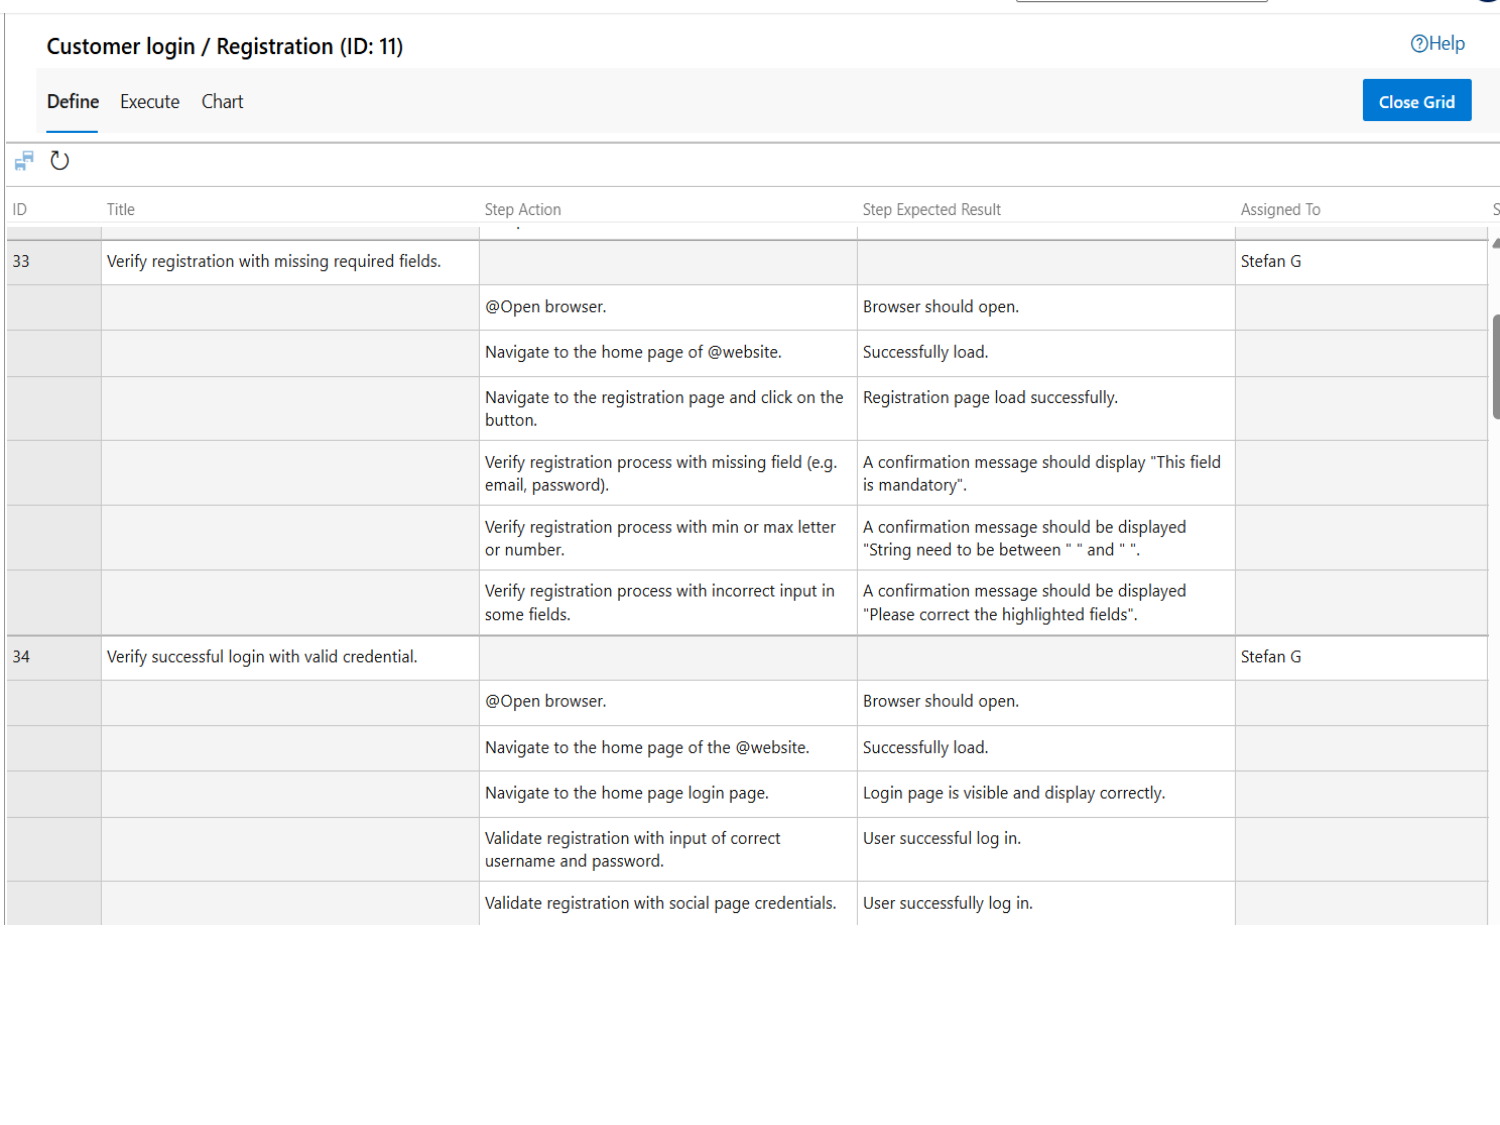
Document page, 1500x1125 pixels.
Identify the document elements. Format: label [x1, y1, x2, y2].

picture [0, 0, 1500, 926]
